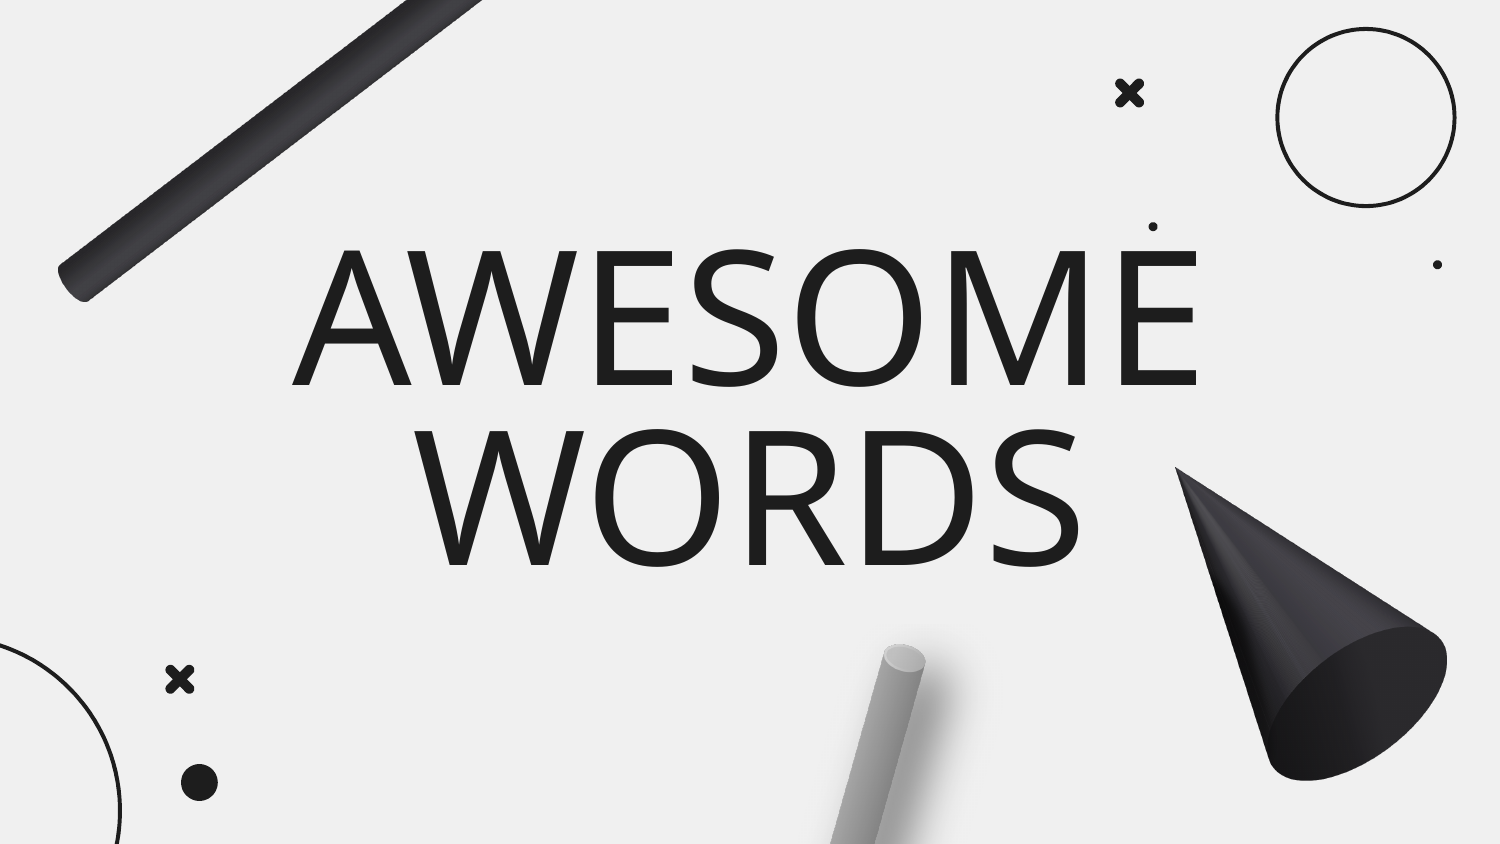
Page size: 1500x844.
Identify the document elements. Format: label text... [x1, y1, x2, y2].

picture [1175, 467, 1447, 781]
picture [720, 624, 1004, 844]
title AWESOME WORDS [230, 236, 1270, 608]
picture [58, 0, 615, 302]
